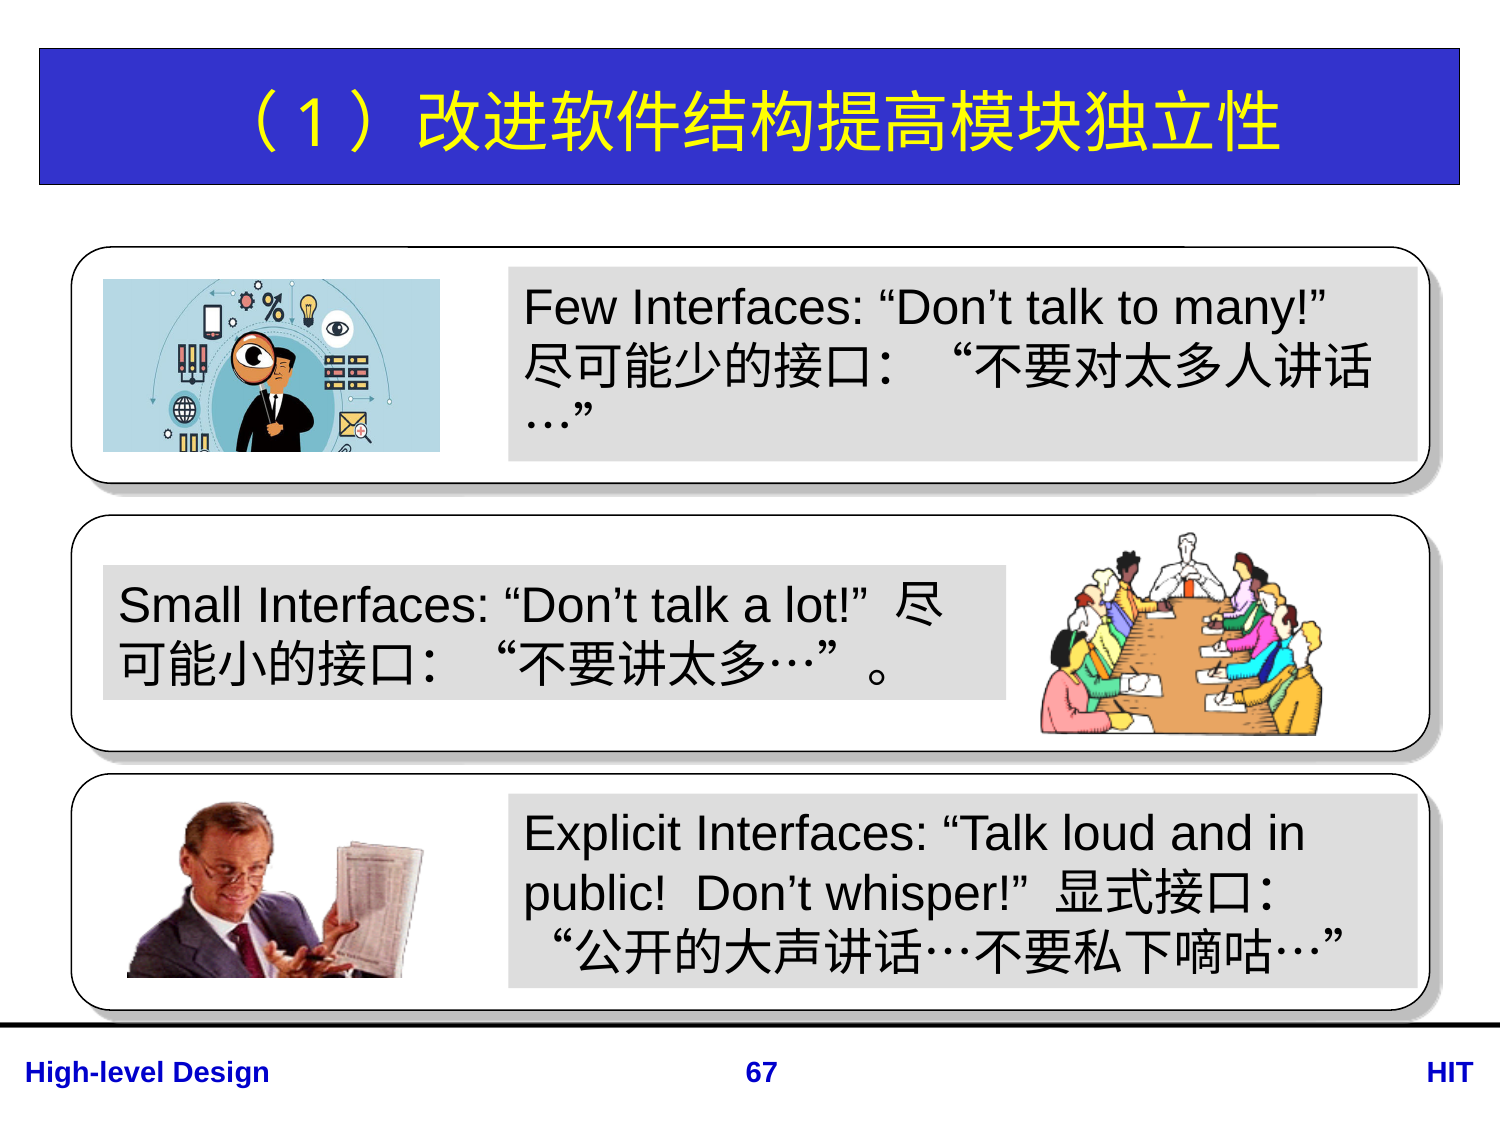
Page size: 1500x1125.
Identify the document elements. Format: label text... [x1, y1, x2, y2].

picture [102, 278, 440, 452]
text_box [71, 515, 1430, 752]
text_box Explicit Interfaces: “Talk loud and in public! Don’t whisper!” 显式接口：“公开的大声讲话…不要私下嘀咕…” [508, 793, 1418, 989]
text_box Few Interfaces: “Don’t talk to many!” 尽可能少的接口：“不要对太多人讲话…” [508, 266, 1418, 462]
text_box [71, 773, 1430, 1011]
text_box [71, 246, 1430, 484]
title （1）改进软件结构提高模块独立性 [38, 54, 1457, 185]
picture [127, 793, 453, 979]
text_box Small Interfaces: “Don’t talk a lot!” 尽可能小的接口：“不要讲太多…”。 [103, 565, 1007, 700]
picture [1039, 531, 1324, 736]
